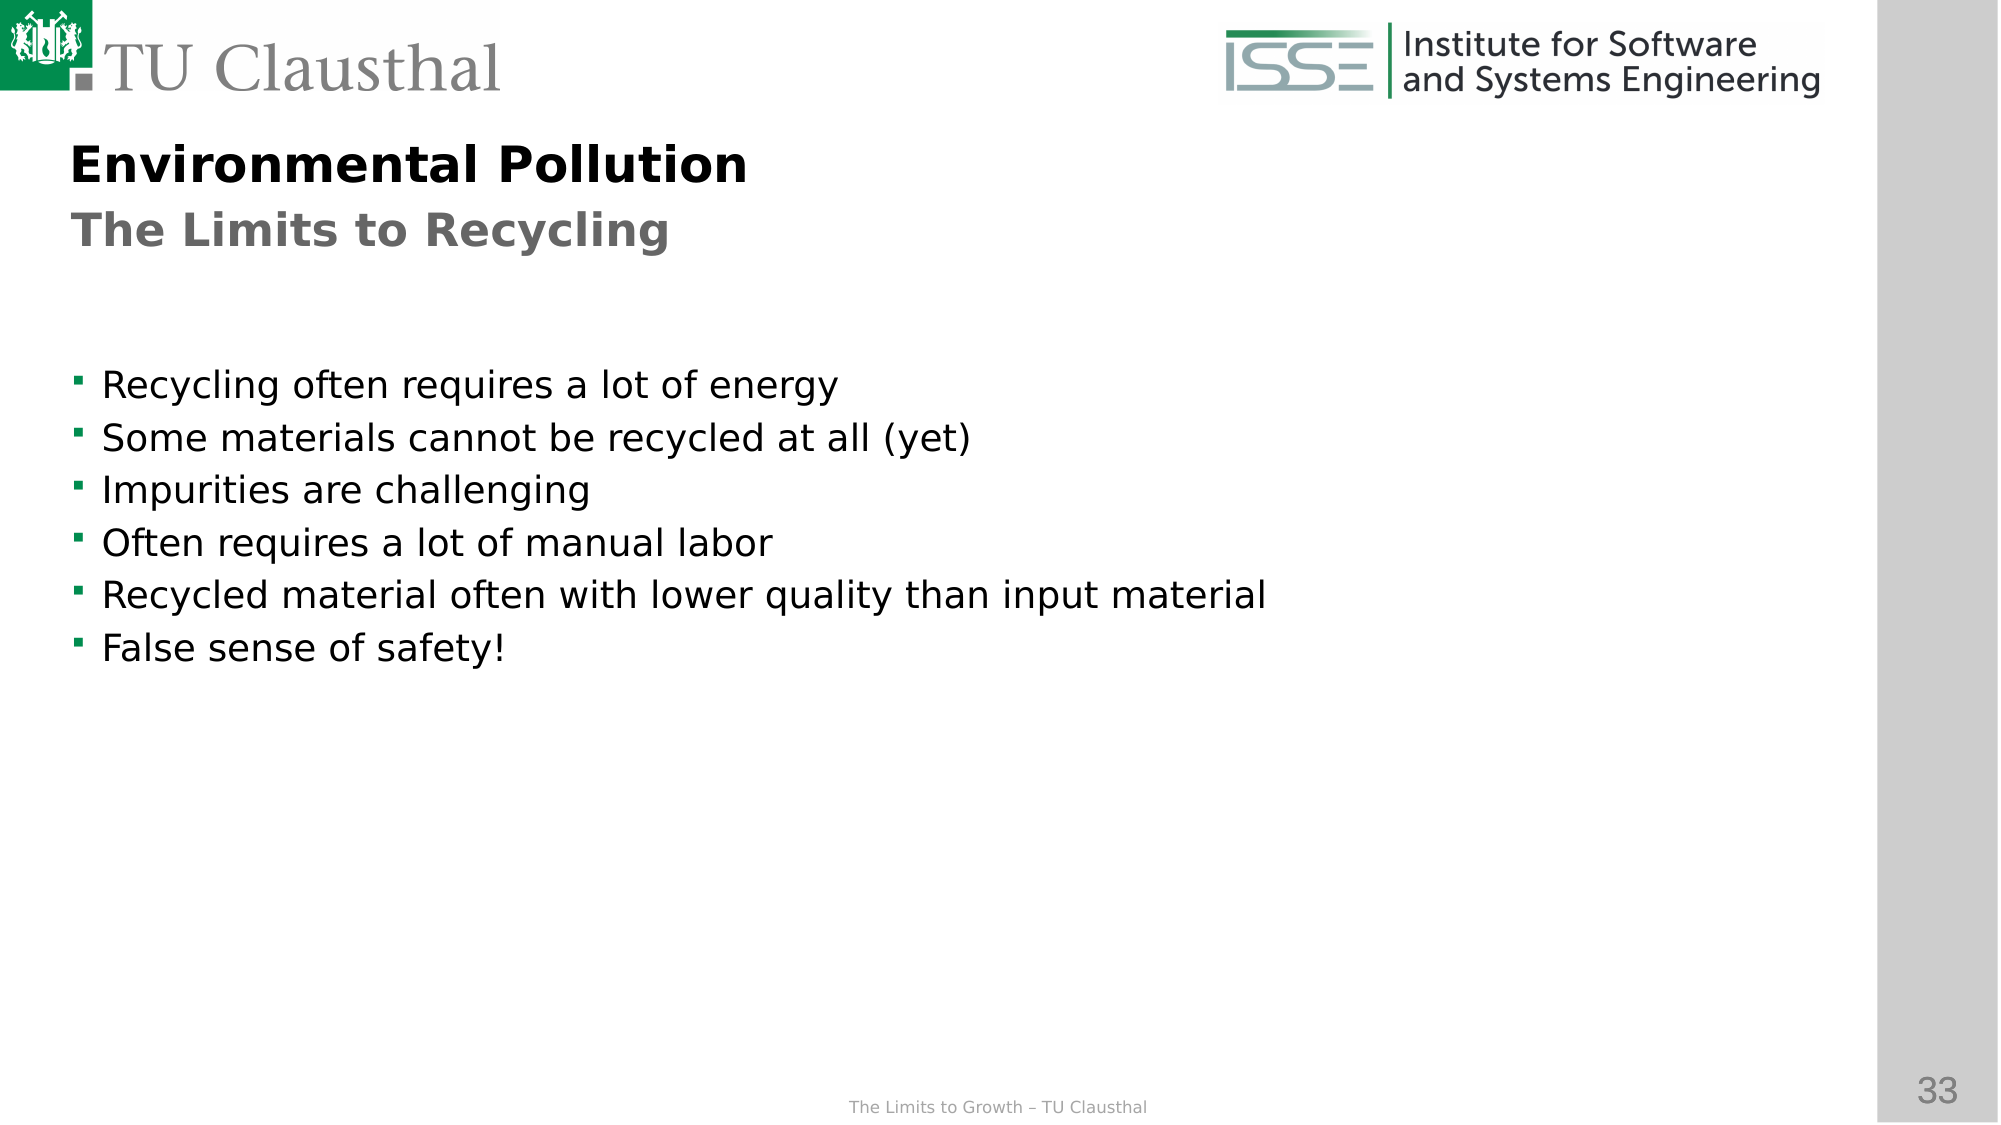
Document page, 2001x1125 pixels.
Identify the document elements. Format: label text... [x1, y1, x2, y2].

text_box The Limits to Recycling [70, 188, 1769, 269]
text_box Environmental Pollution [54, 125, 1817, 206]
text_box Recycling often requires a lot of energy Some materials cannot be recycled at all (yet) Impurities are challenging Often requires a lot of manual labor Recycled material often with lower quality than input material False sense of safety! I am not saying you should stop recycling! → Recycling is great but it is better to make sure that we do not have to recycle anything. → Buying less (only the essentials) is way more effective than recycling. [54, 207, 1799, 1033]
picture [0, 0, 500, 91]
picture [1218, 22, 1825, 105]
